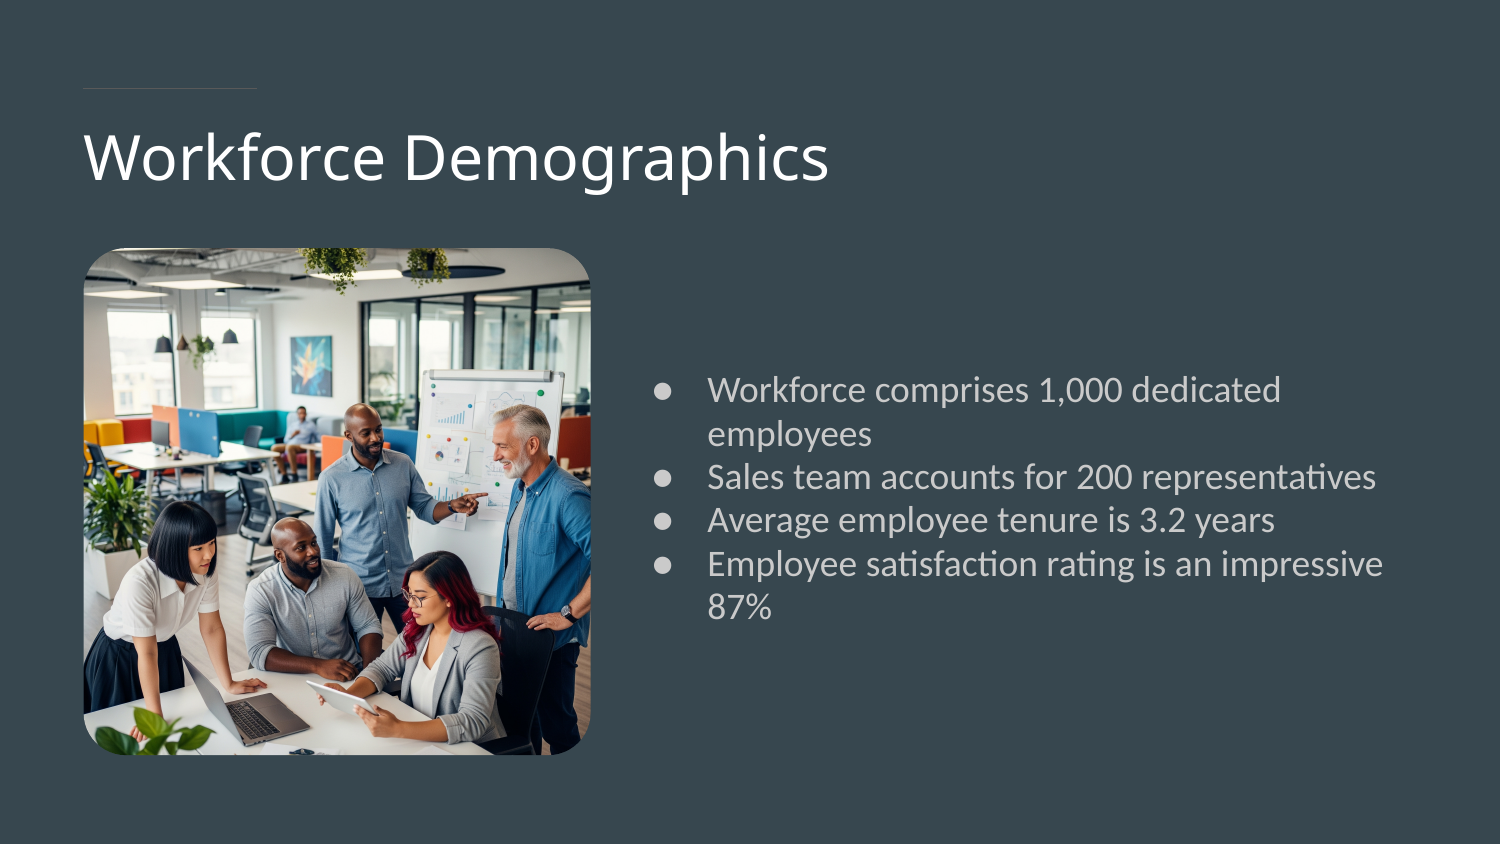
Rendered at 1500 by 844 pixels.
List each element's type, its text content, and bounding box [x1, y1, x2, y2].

list Workforce comprises 1,000 dedicated employees Sales team accounts for 200 representatives Average employee tenure is 3.2 years Employee satisfaction rating is an impressive 87% [632, 245, 1418, 753]
title Workforce Demographics [83, 113, 1418, 224]
picture [83, 247, 591, 756]
